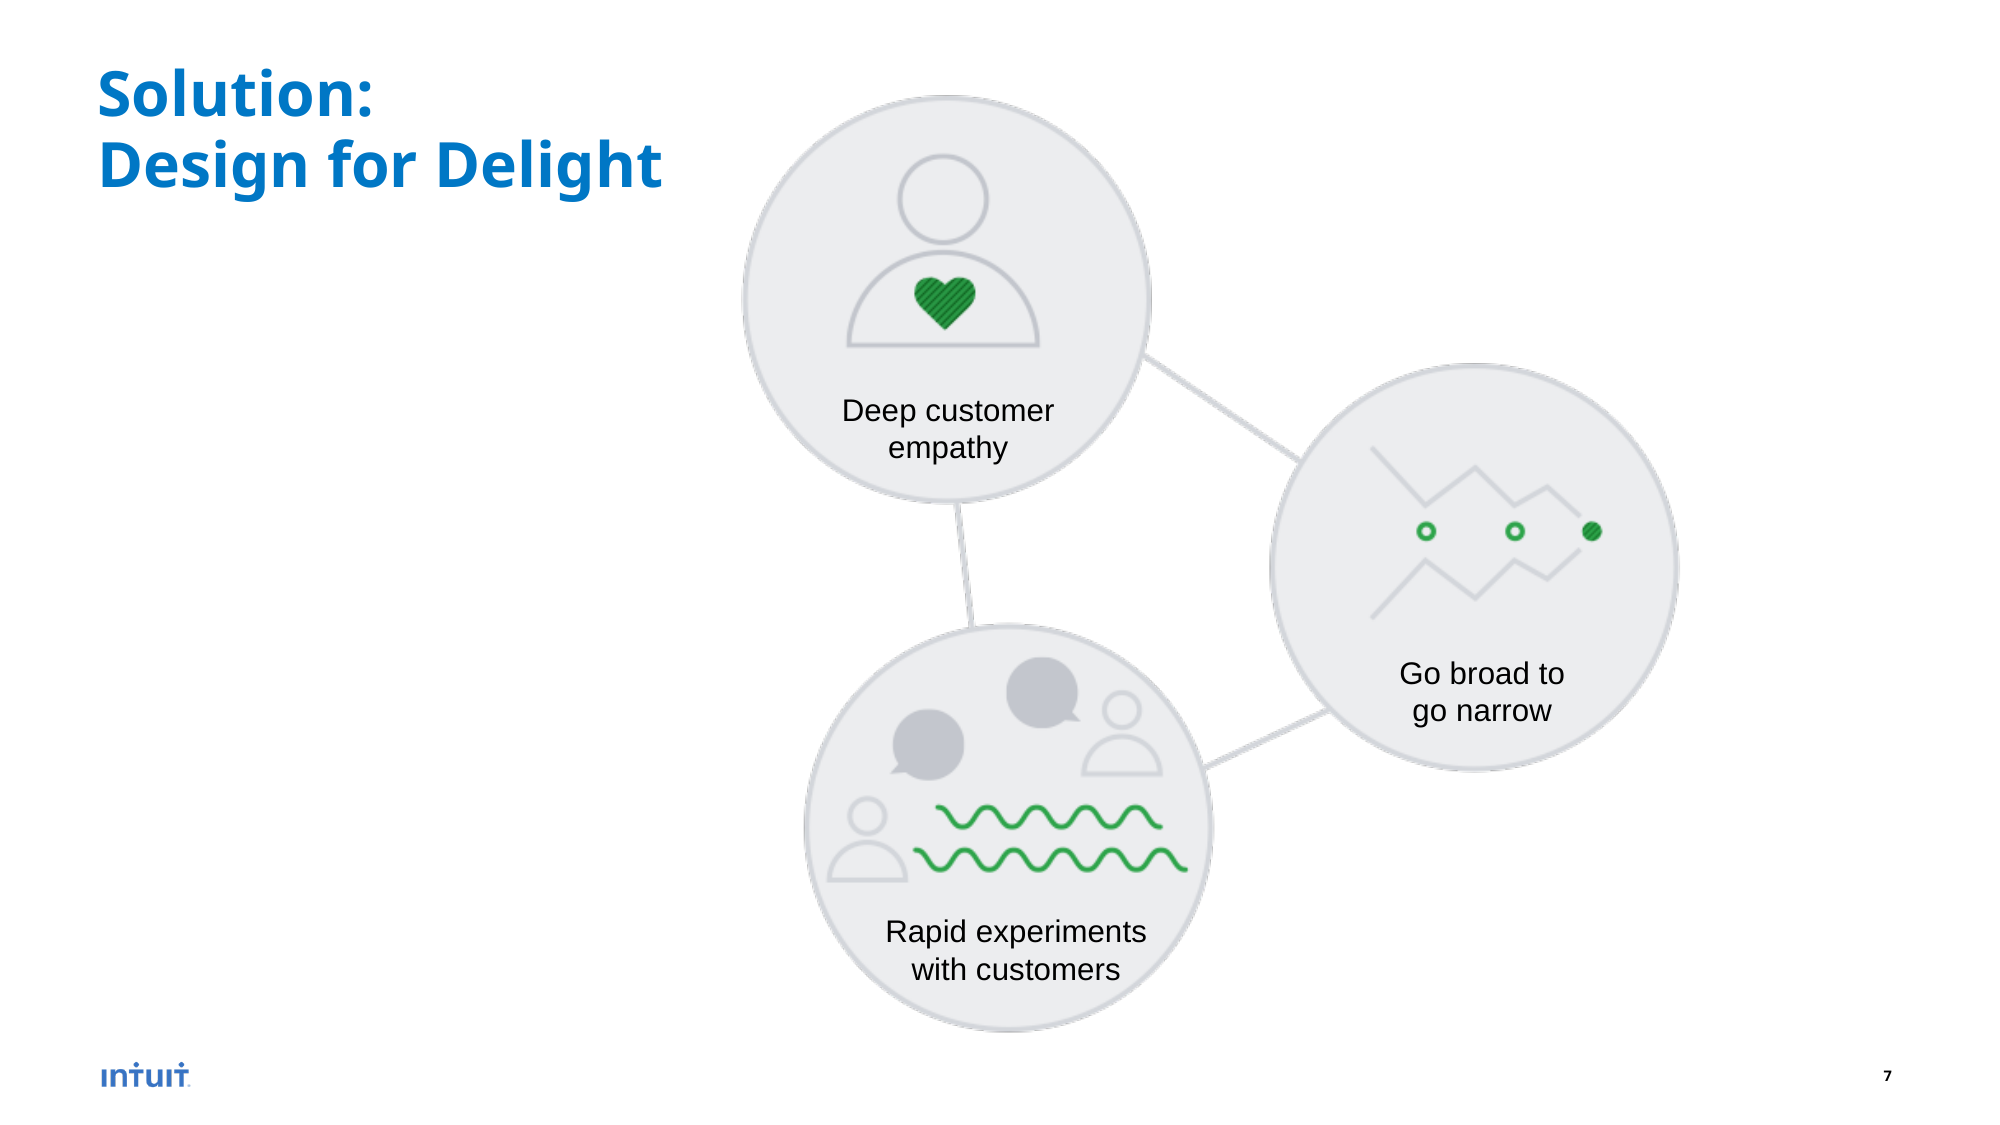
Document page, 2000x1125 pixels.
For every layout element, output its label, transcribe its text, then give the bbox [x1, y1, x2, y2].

title Solution: Design for Delight [82, 51, 1904, 142]
picture [84, 1044, 207, 1104]
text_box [736, 91, 1685, 1034]
